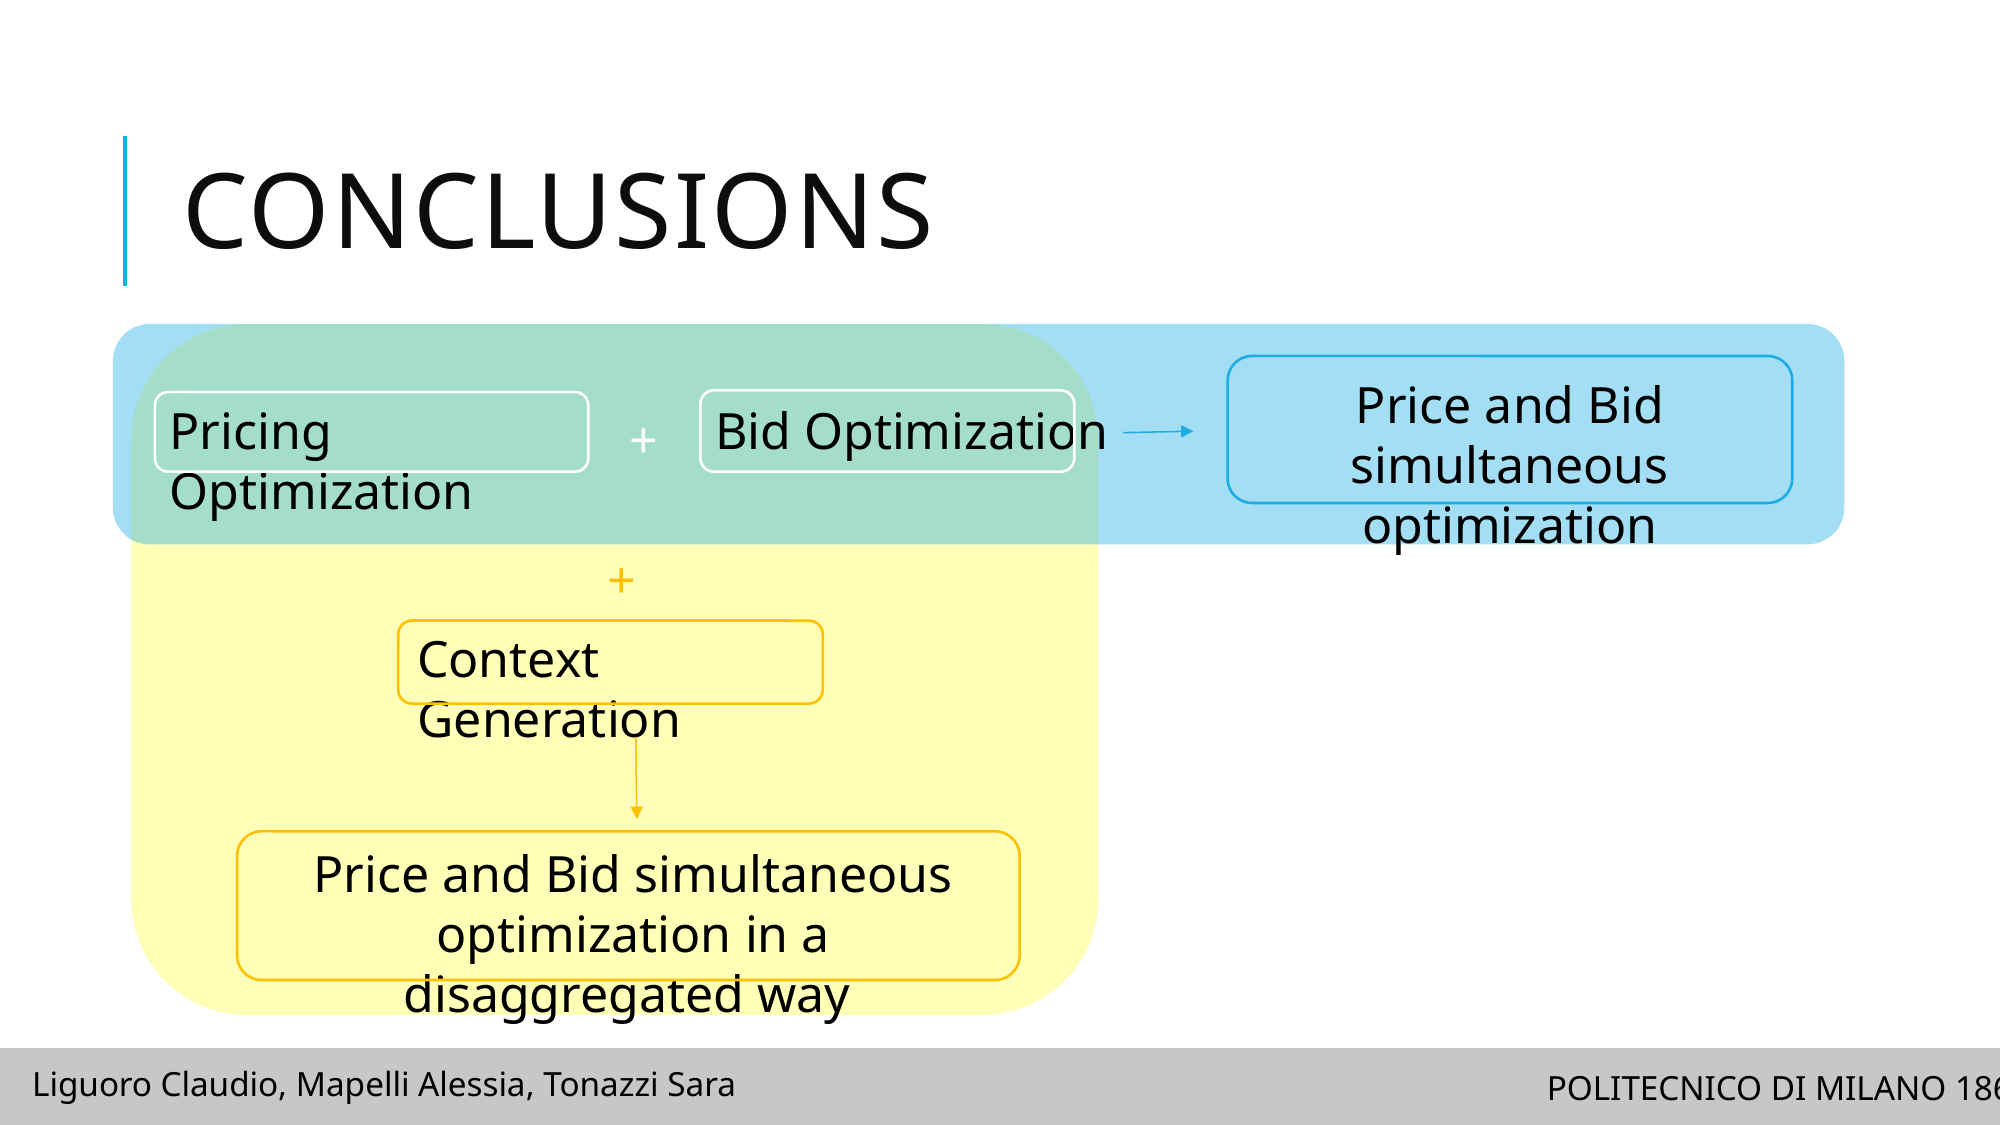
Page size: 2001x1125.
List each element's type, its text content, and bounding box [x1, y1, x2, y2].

text_box [111, 322, 1846, 546]
title Conclusions [168, 96, 1763, 342]
text_box + [592, 540, 659, 616]
text_box Bid Optimization [1070, 391, 1226, 467]
text_box [396, 619, 825, 705]
text_box Price and Bid simultaneous optimization in a disaggregated way [247, 966, 1020, 1030]
text_box Price and Bid simultaneous optimization [1227, 488, 1793, 562]
text_box [130, 541, 1100, 1017]
text_box [699, 388, 1076, 473]
text_box [1226, 354, 1794, 505]
text_box [0, 1048, 2000, 1125]
text_box [235, 829, 1021, 982]
text_box POLITECNICO DI MILANO 1863 [1532, 1059, 2000, 1115]
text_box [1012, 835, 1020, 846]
text_box + [614, 401, 680, 477]
text_box Pricing Optimization [154, 392, 627, 527]
text_box Liguoro Claudio, Mapelli Alessia, Tonazzi Sara [17, 1056, 792, 1111]
text_box Context Generation [402, 620, 828, 756]
text_box [153, 390, 590, 473]
